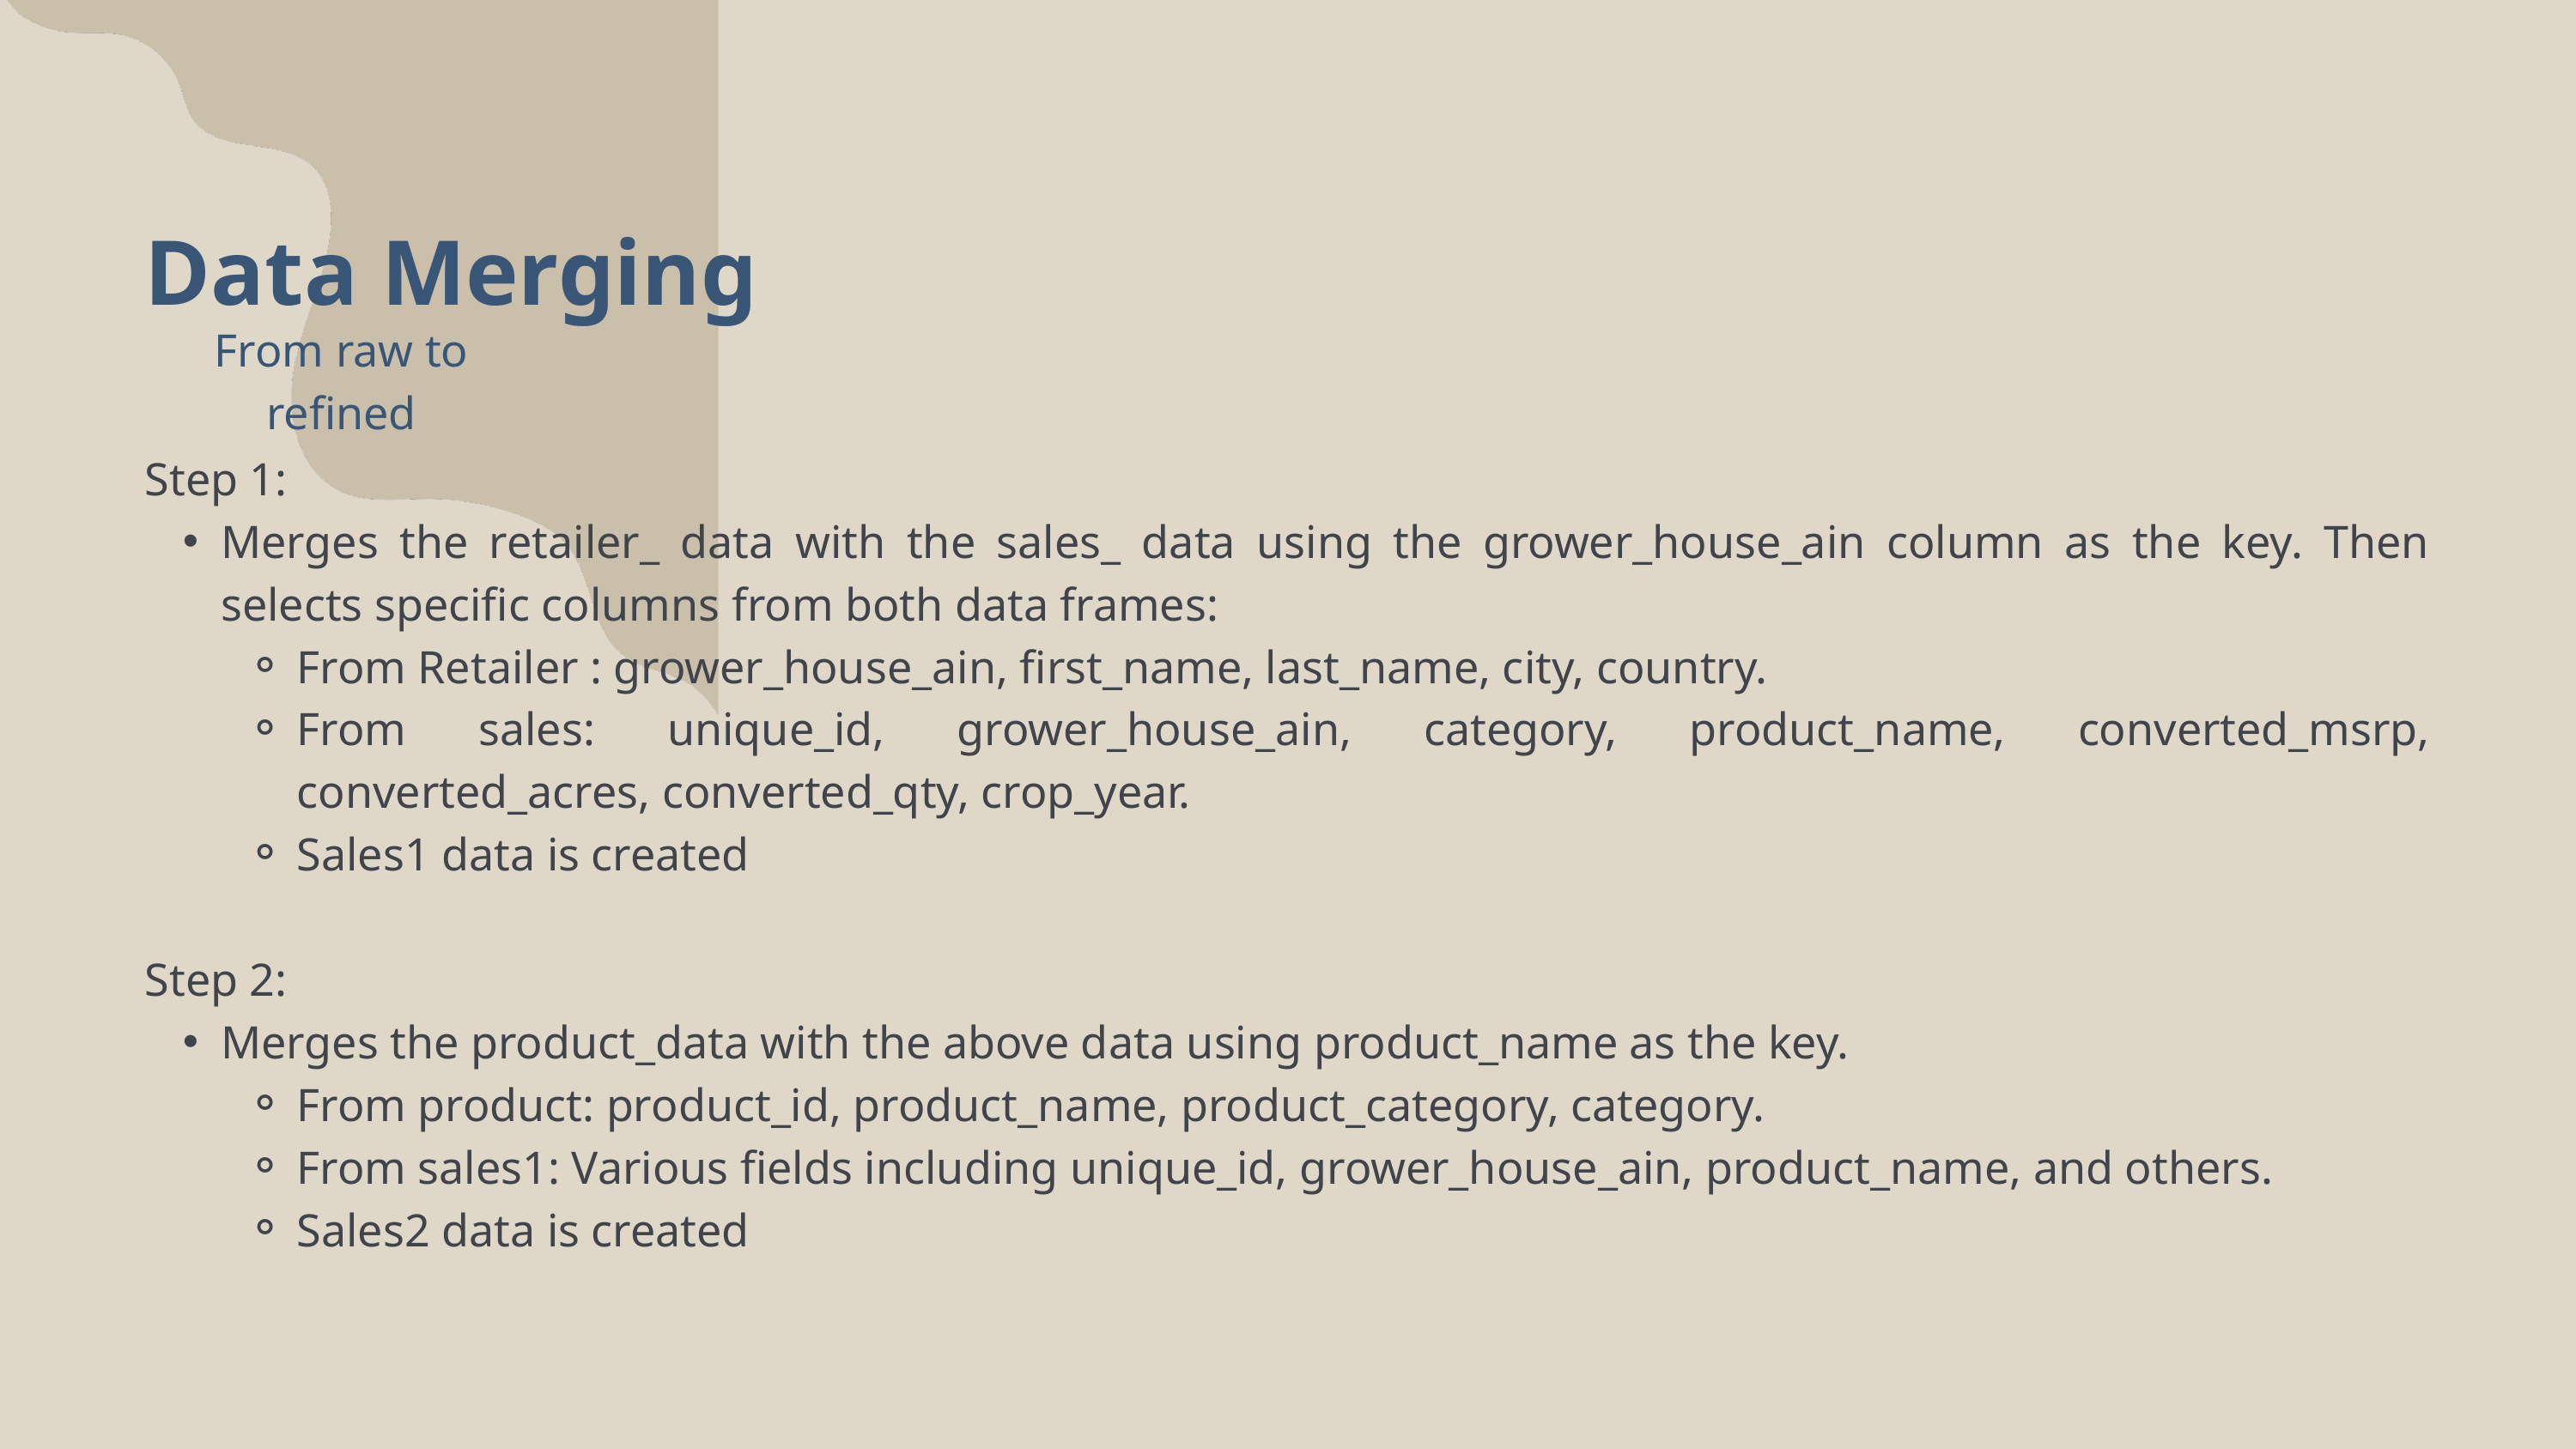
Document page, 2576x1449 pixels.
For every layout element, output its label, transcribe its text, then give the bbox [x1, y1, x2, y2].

text_box From raw to refined [144, 312, 538, 439]
text_box Step 1: Merges the retailer_ data with the sales_ data using the grower_house_ain column as the key. Then selects specific columns from both data frames: From Retailer : grower_house_ain, first_name, last_name, city, country. From sales: unique_id, grower_house_ain, category, product_name, converted_msrp, converted_acres, converted_qty, crop_year. Sales1 data is created Step 2: Merges the product_data with the above data using product_name as the key. From product: product_id, product_name, product_category, category. From sales1: Various fields including unique_id, grower_house_ain, product_name, and others. Sales2 data is created [144, 442, 2432, 1319]
text_box [0, 0, 719, 716]
text_box Data Merging [144, 197, 1364, 324]
